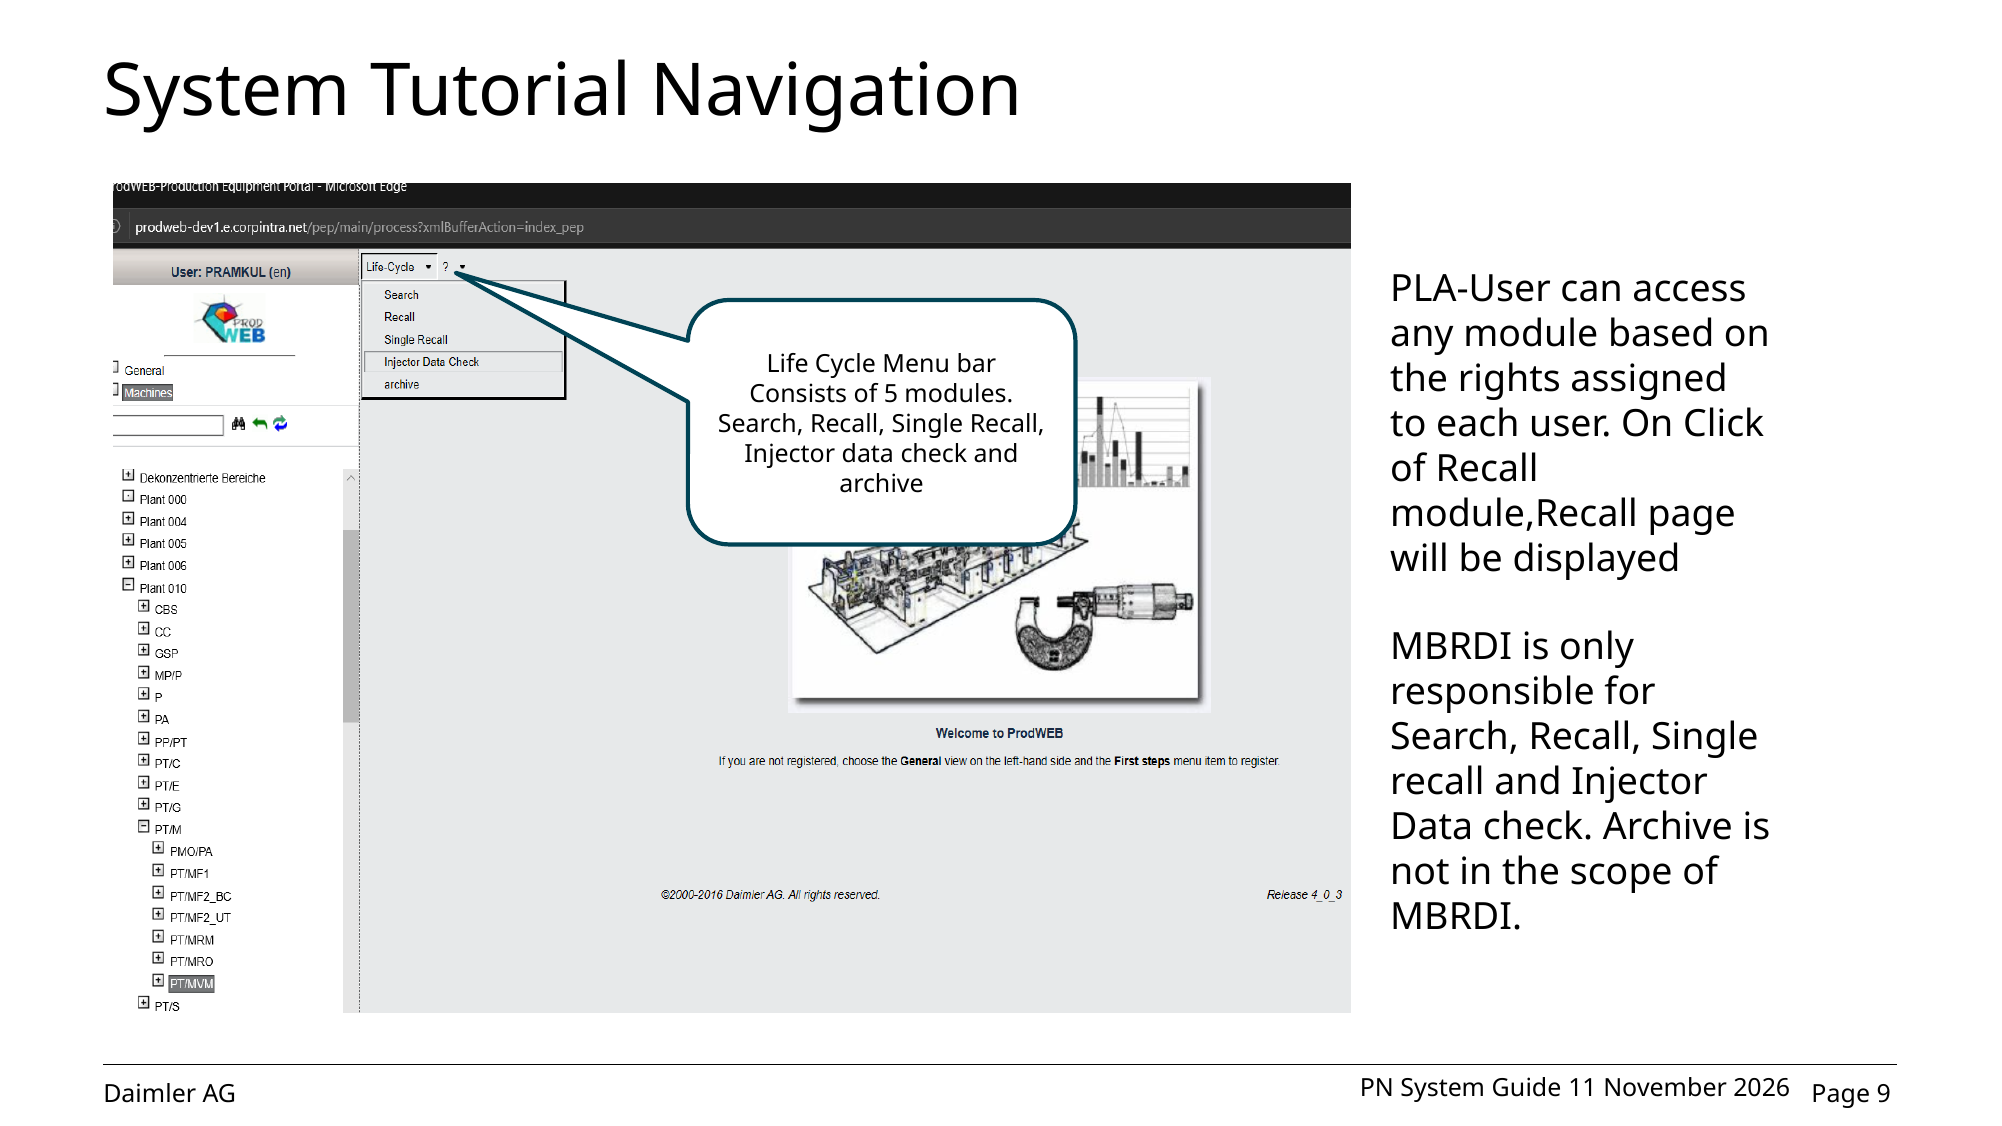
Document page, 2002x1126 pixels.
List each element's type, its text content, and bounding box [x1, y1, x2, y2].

title System Tutorial Navigation [103, 46, 1898, 160]
text_box MBRDI is only responsible for Search, Recall, Single recall and Injector Data check. Archive is not in the scope of MBRDI. [1375, 614, 1787, 945]
footer PN System Guide 02 November 2020 [472, 1077, 1806, 1113]
slide_number Page 9 [1811, 1077, 2001, 1113]
picture [113, 183, 1351, 1013]
text_box PLA-User can access any module based on the rights assigned to each user. On Click of Recall module,Recall page will be displayed [1375, 256, 1787, 587]
